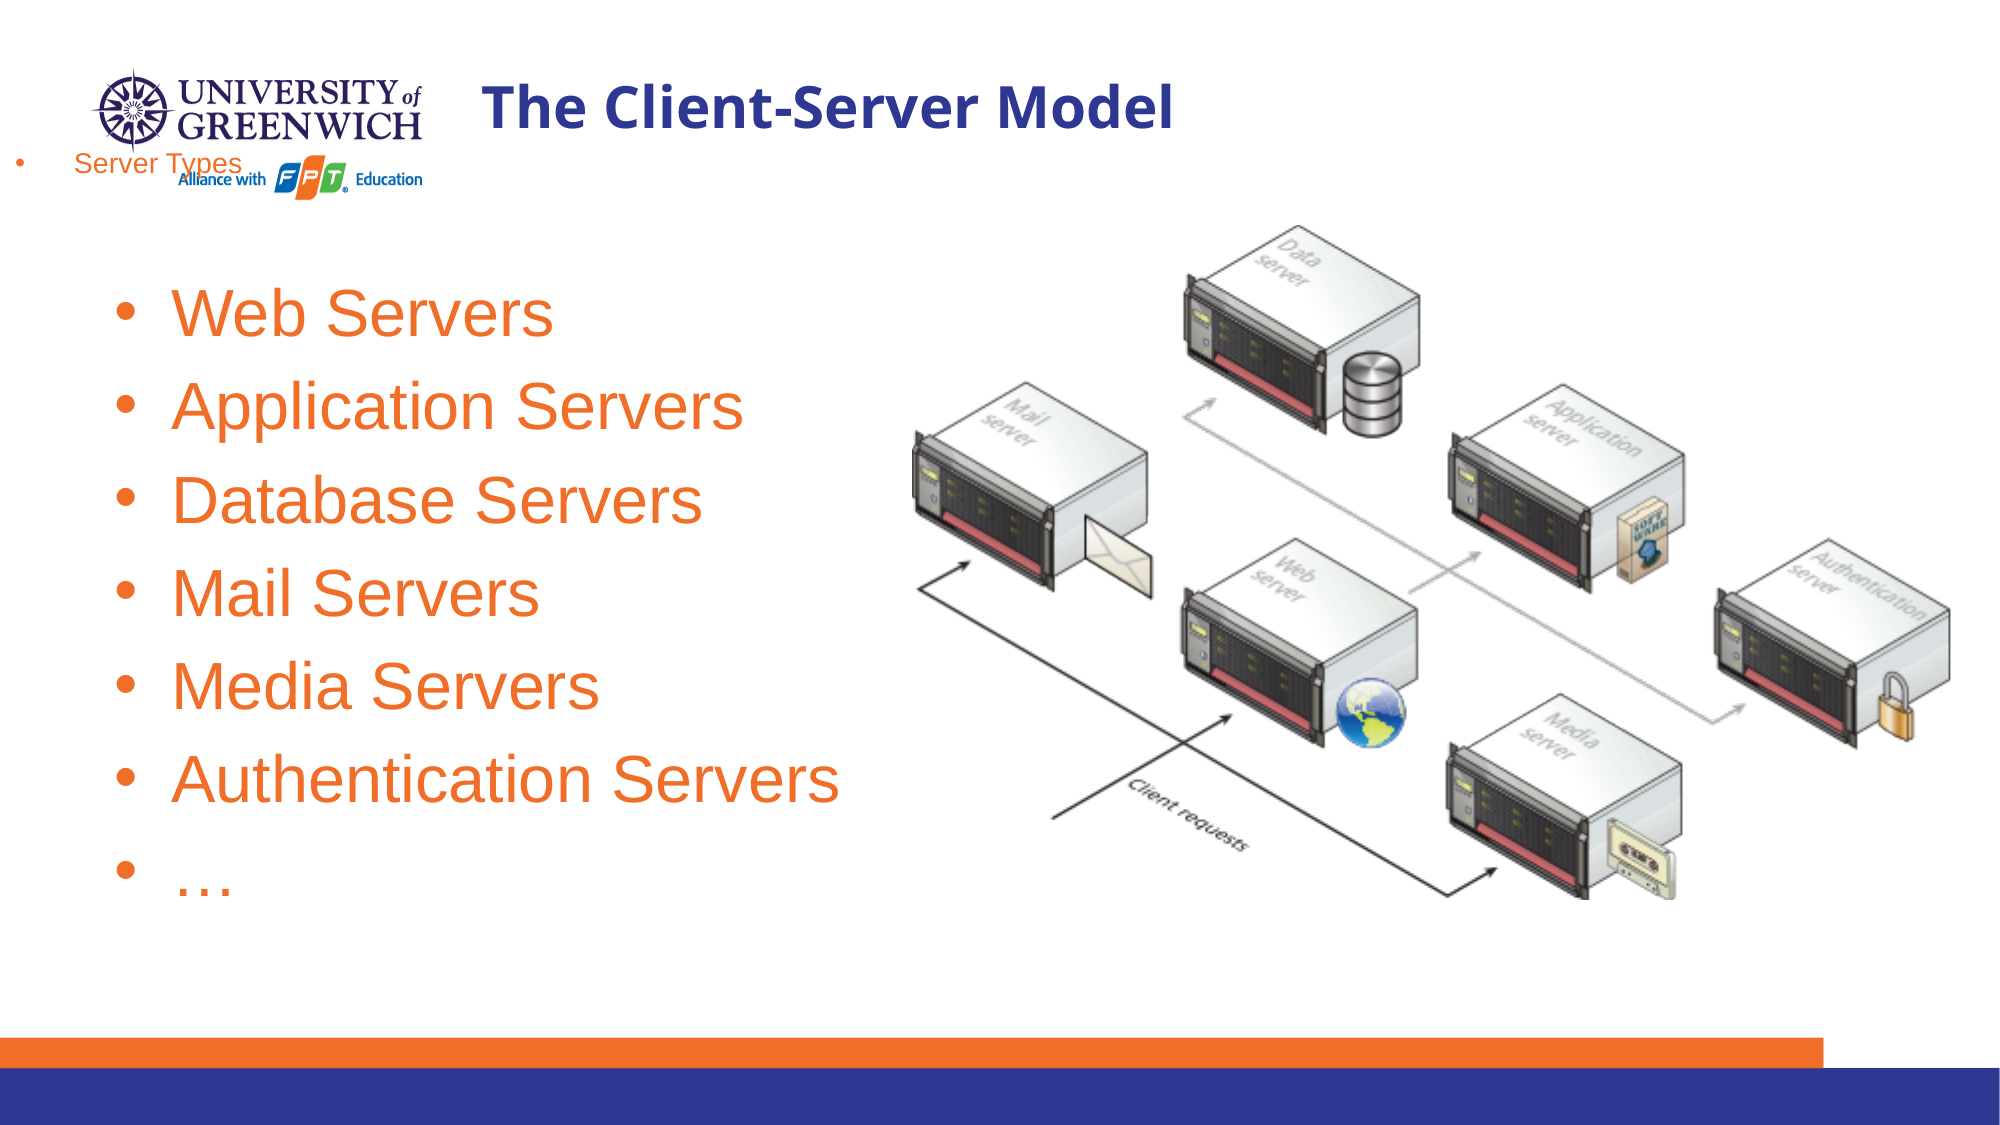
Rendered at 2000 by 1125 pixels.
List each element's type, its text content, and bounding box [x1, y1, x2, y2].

list Server Types [0, 137, 1450, 188]
picture [0, 0, 2000, 1125]
list Web Servers Application Servers Database Servers Mail Servers Media Servers Authentication Servers … [99, 262, 1900, 1005]
title The Client-Server Model [464, 22, 1900, 189]
